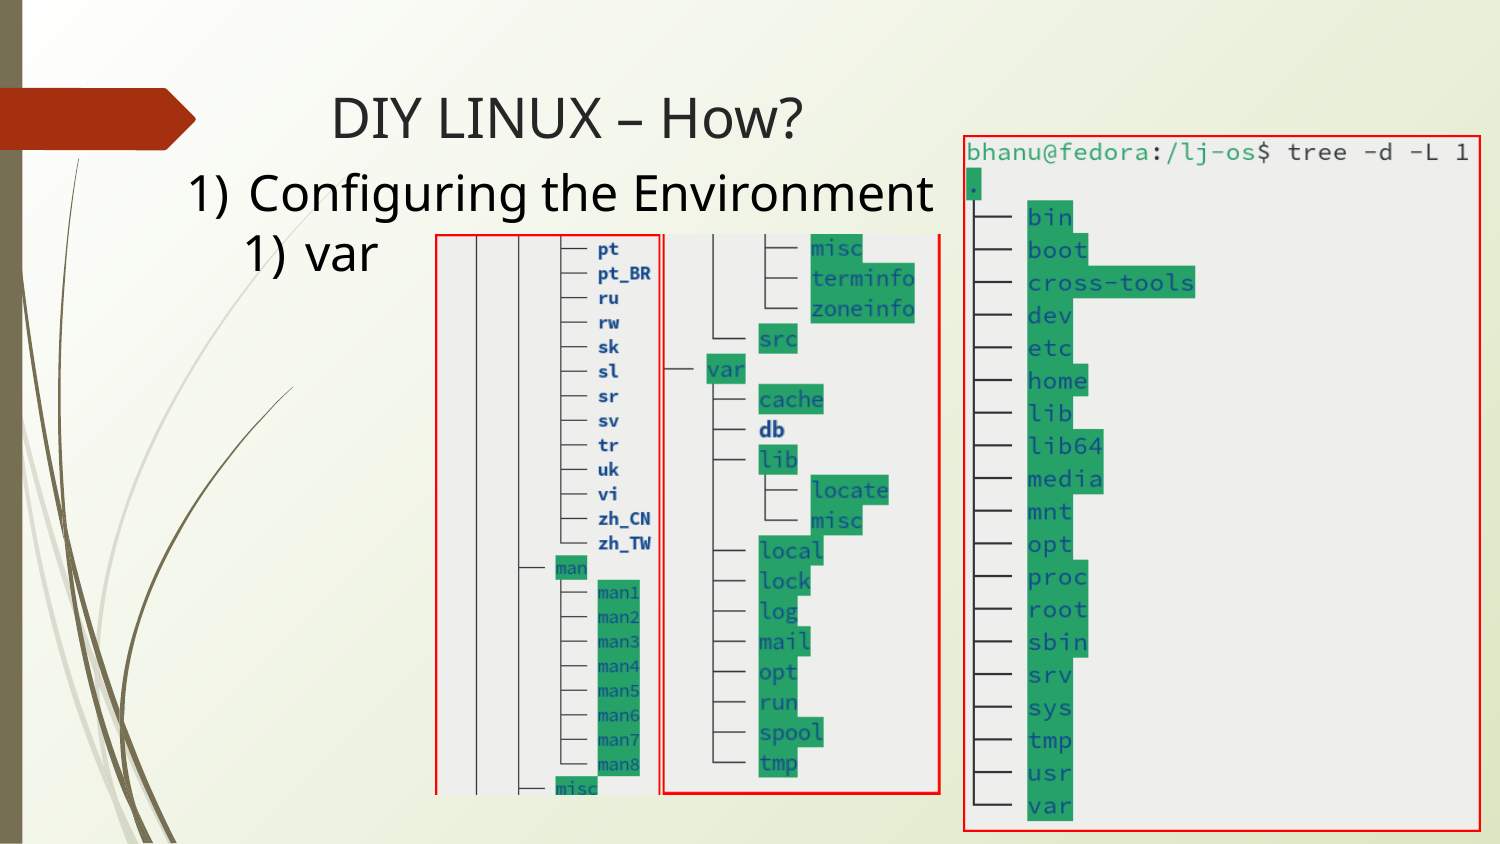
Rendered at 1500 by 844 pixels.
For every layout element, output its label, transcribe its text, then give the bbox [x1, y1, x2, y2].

picture [434, 234, 661, 796]
title DIY LINUX – How? [319, 76, 1416, 155]
picture [963, 135, 1482, 833]
picture [662, 234, 941, 796]
text_box Configuring the Environment var [175, 155, 958, 287]
